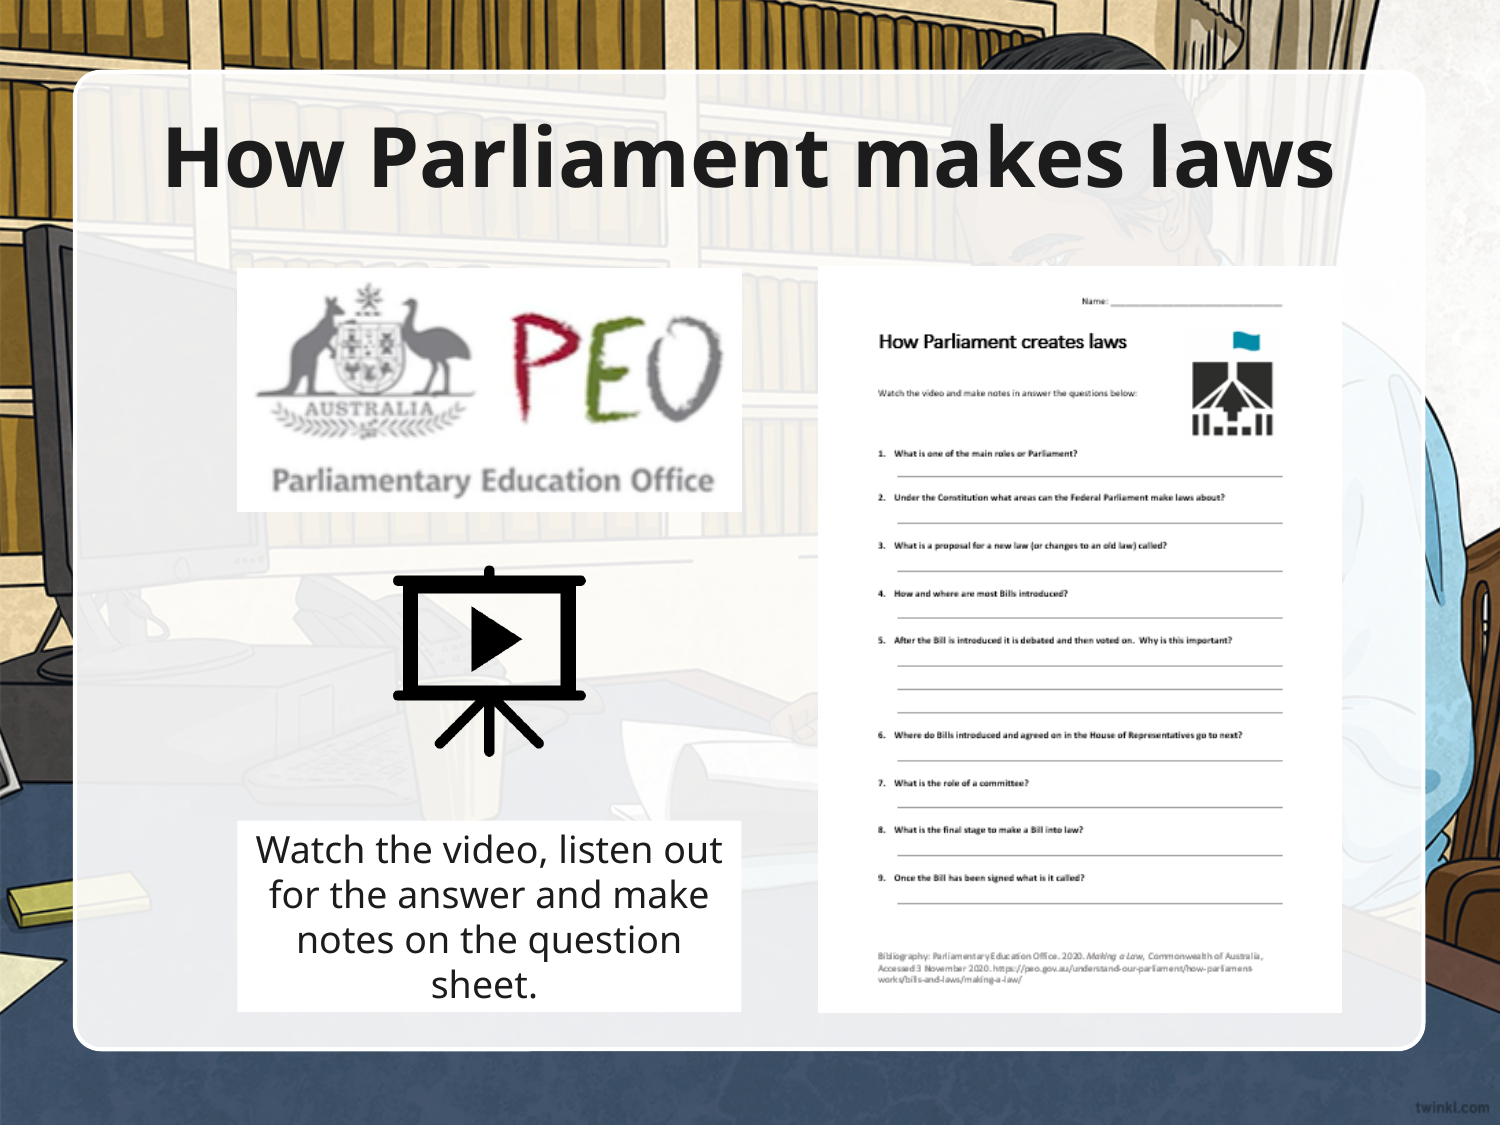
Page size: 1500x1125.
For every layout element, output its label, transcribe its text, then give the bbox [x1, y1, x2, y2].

text_box Watch the video, listen out for the answer and make notes on the question sheet. [236, 820, 742, 1013]
picture [0, 0, 1500, 1125]
title How Parliament makes laws [73, 76, 1426, 244]
